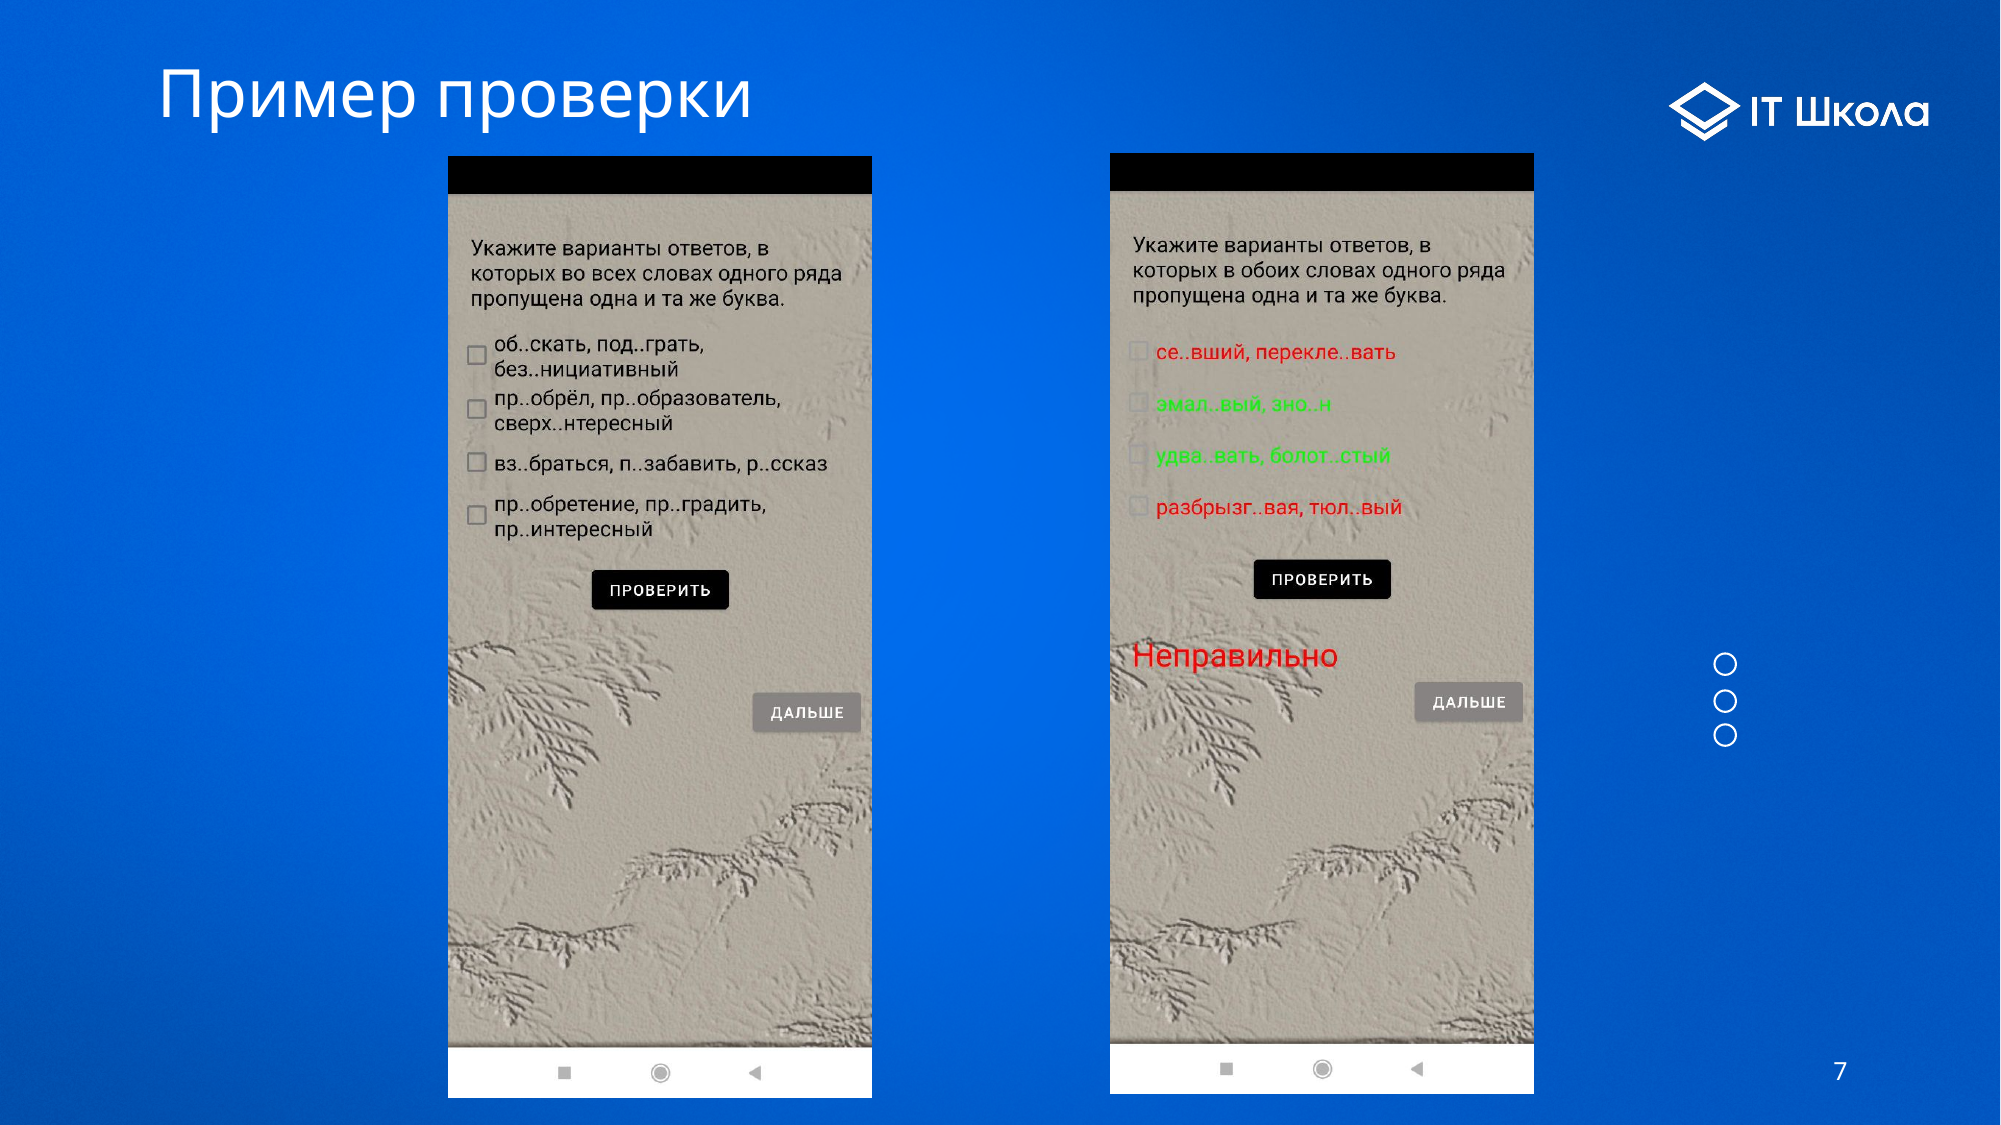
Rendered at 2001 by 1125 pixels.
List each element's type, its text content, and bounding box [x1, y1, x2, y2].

picture [0, 0, 2001, 1125]
title Пример проверки [142, 41, 1662, 155]
slide_number 7 [1412, 1042, 1863, 1103]
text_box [1714, 653, 1736, 746]
